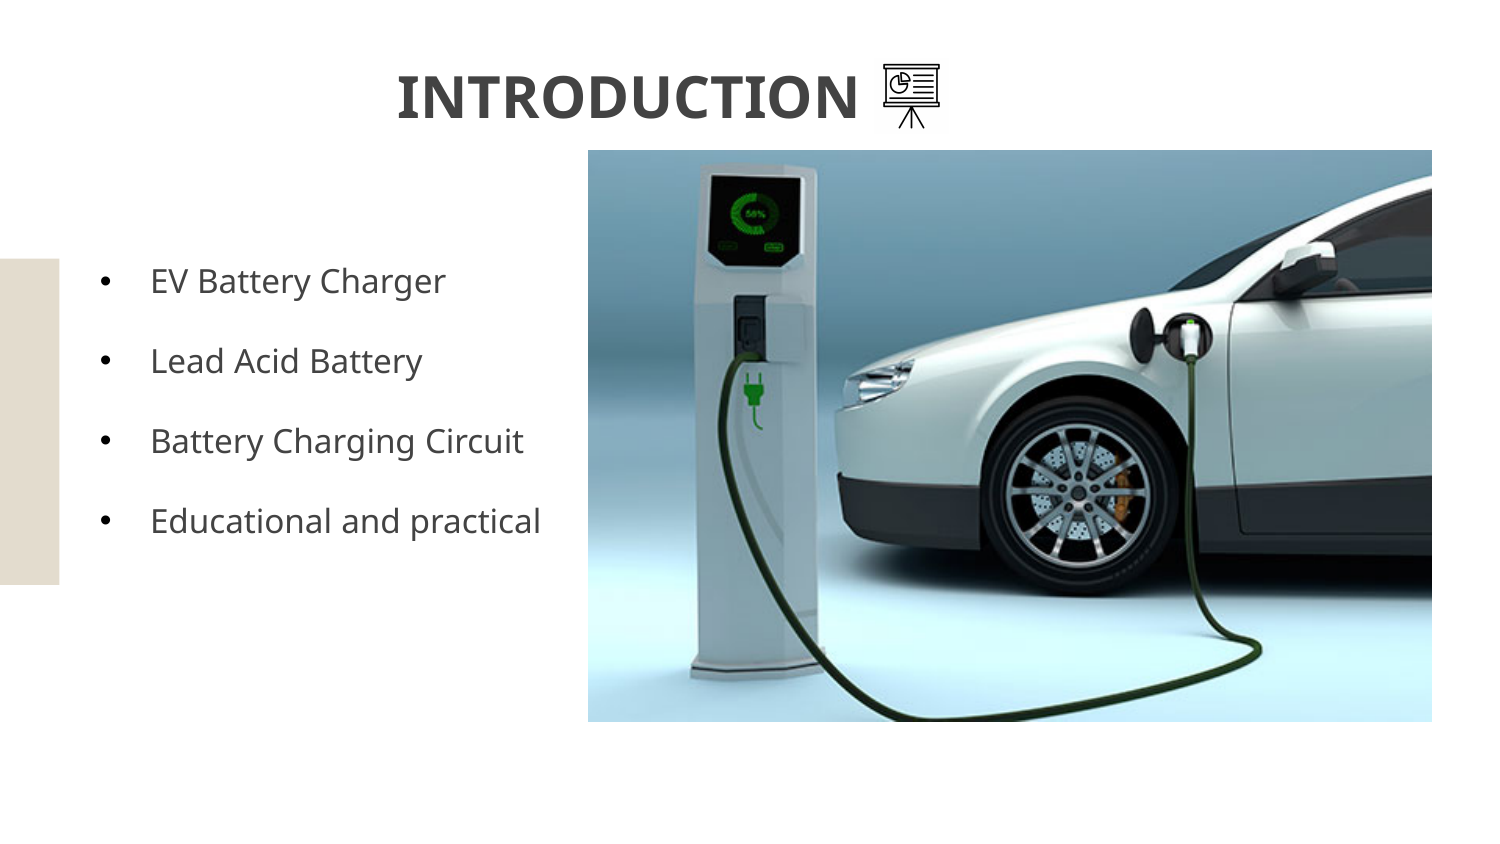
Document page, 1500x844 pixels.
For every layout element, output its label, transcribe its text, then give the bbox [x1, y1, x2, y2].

text_box [0, 258, 60, 585]
picture [587, 150, 1433, 722]
subtitle EV Battery Charger Lead Acid Battery Battery Charging Circuit Educational and practical [60, 245, 582, 600]
picture [874, 58, 949, 135]
title INTRODUCTION [301, 21, 876, 169]
